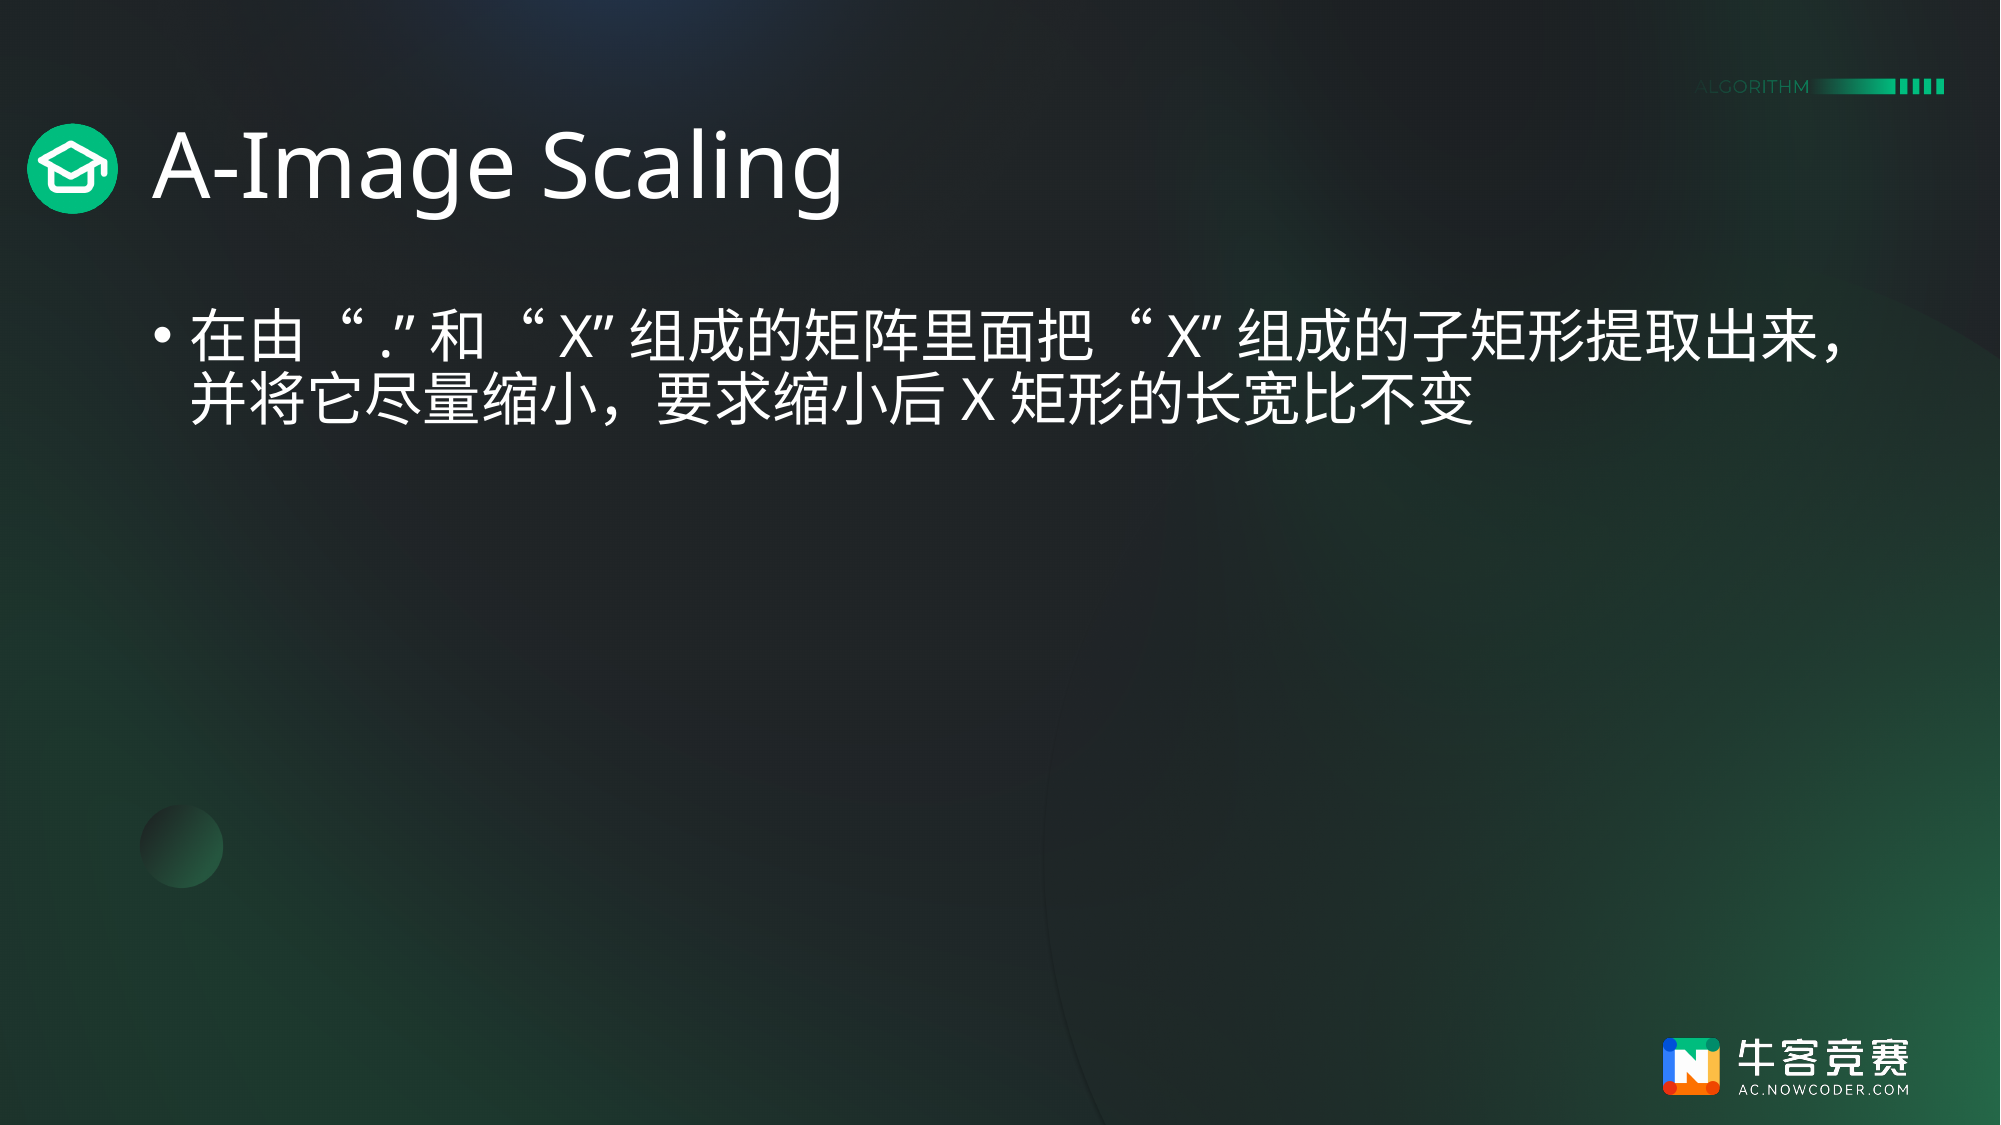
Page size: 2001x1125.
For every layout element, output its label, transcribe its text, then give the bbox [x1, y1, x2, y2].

picture [0, 0, 2000, 1125]
title A-Image Scaling [137, 59, 1863, 278]
list 在由“.”和“X”组成的矩阵里面把“X”组成的子矩形提取出来，并将它尽量缩小，要求缩小后X矩形的长宽比不变 [137, 299, 1863, 1014]
